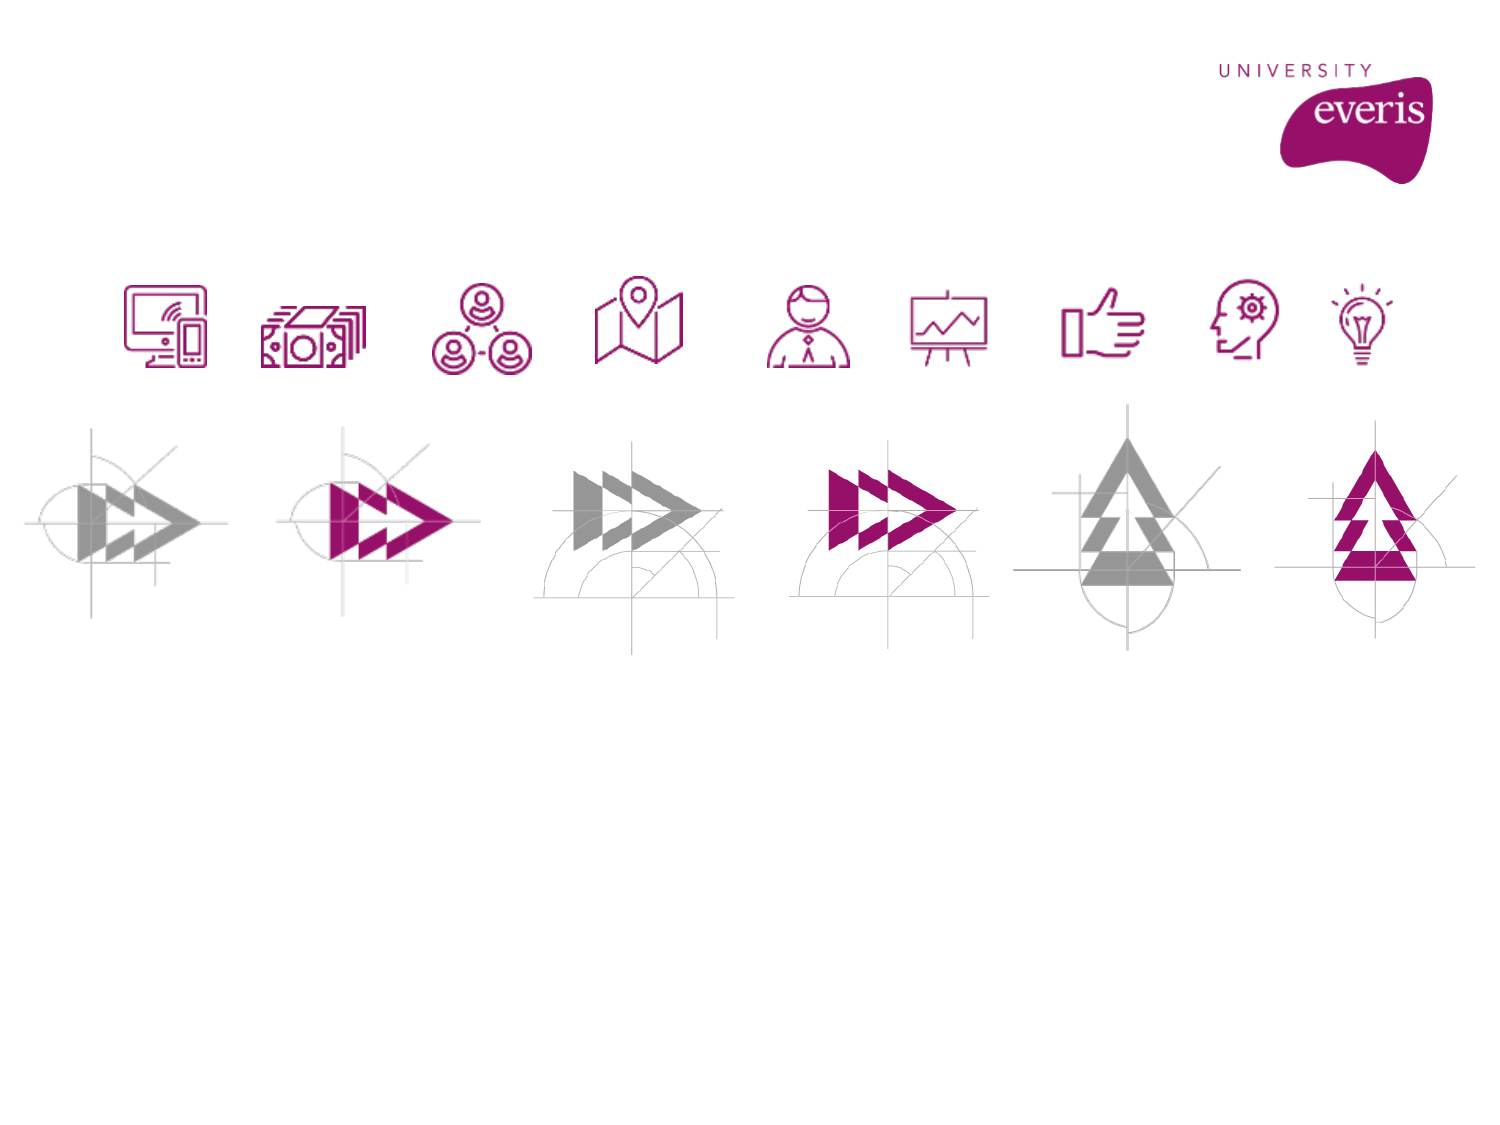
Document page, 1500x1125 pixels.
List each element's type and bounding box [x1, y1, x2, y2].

picture [1321, 273, 1404, 378]
picture [0, 415, 250, 633]
picture [1204, 270, 1287, 375]
picture [432, 283, 532, 375]
picture [124, 285, 207, 369]
picture [251, 395, 1500, 657]
picture [595, 276, 683, 364]
picture [1216, 47, 1441, 190]
picture [905, 287, 997, 373]
picture [1043, 273, 1163, 373]
picture [261, 306, 366, 369]
picture [767, 285, 851, 369]
